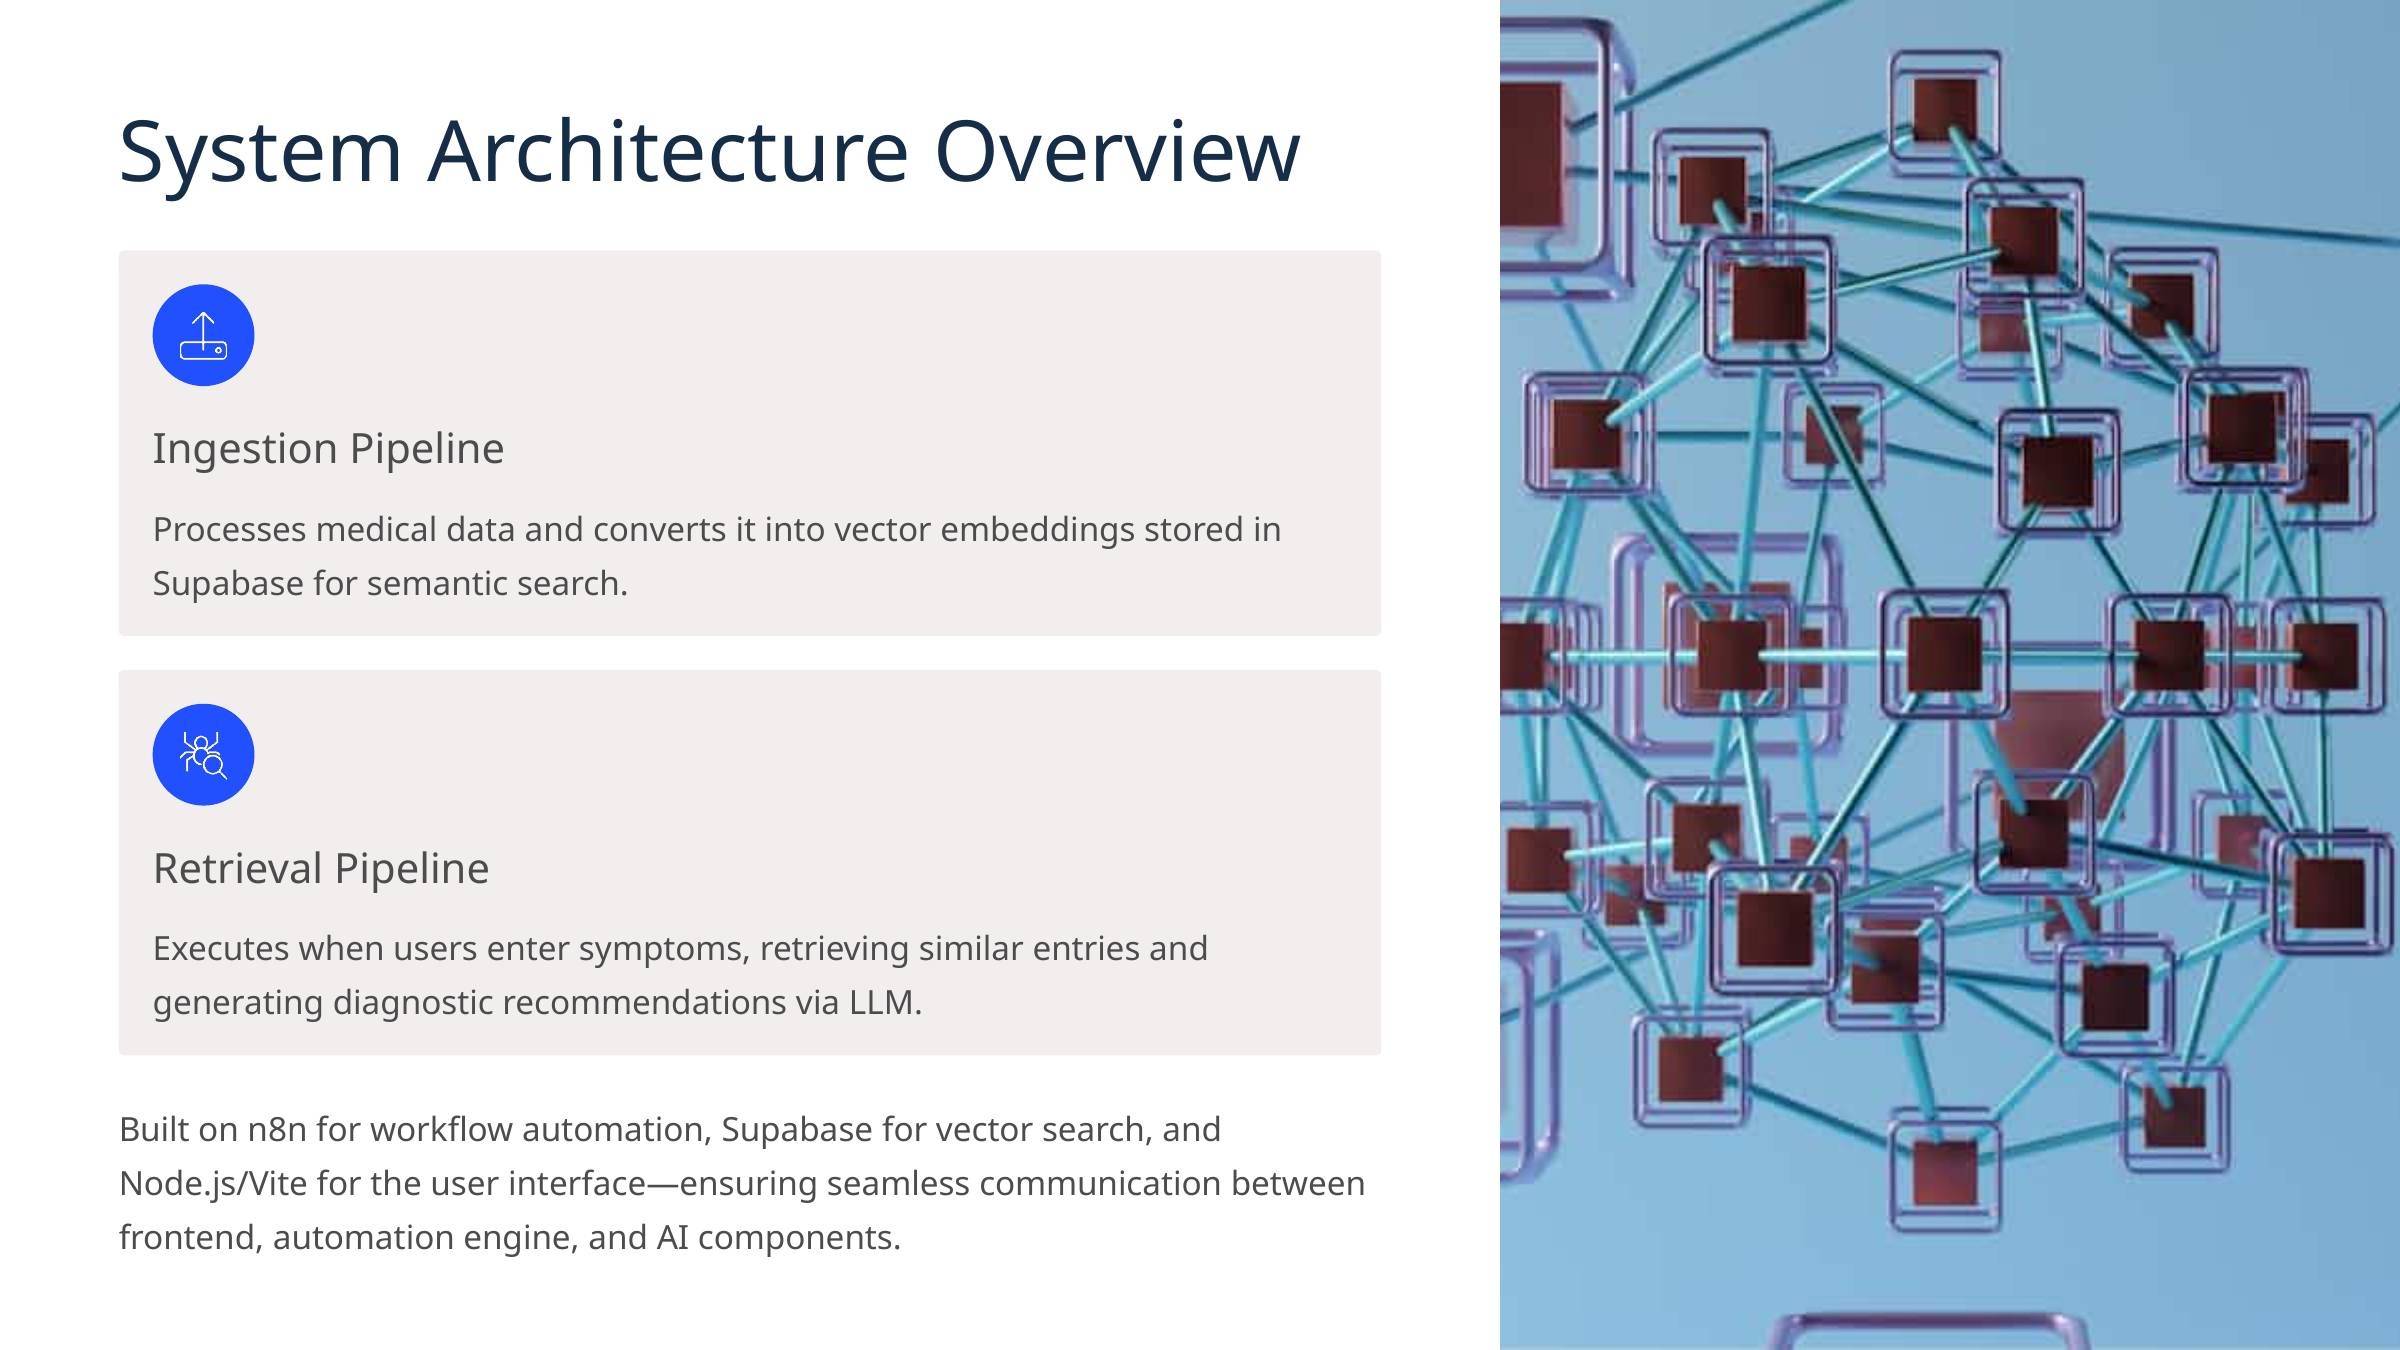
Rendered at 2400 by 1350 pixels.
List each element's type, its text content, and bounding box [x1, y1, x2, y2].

text_box [152, 284, 255, 387]
text_box [118, 250, 1382, 636]
text_box [118, 669, 1382, 1056]
text_box Retrieval Pipeline [152, 839, 577, 893]
picture [180, 306, 227, 364]
text_box Ingestion Pipeline [152, 420, 577, 473]
text_box Built on n8n for workflow automation, Supabase for vector search, and Node.js/Vite for the user interface—ensuring seamless communication between frontend, automation engine, and AI components. [118, 1093, 1382, 1257]
text_box Processes medical data and converts it into vector embeddings stored in Supabase for semantic search. [152, 493, 1348, 603]
picture [180, 725, 227, 784]
text_box Executes when users enter symptoms, retrieving similar entries and generating diagnostic recommendations via LLM. [152, 912, 1348, 1022]
text_box System Architecture Overview [118, 93, 1178, 200]
text_box [152, 703, 255, 806]
picture [1499, 0, 2400, 1350]
